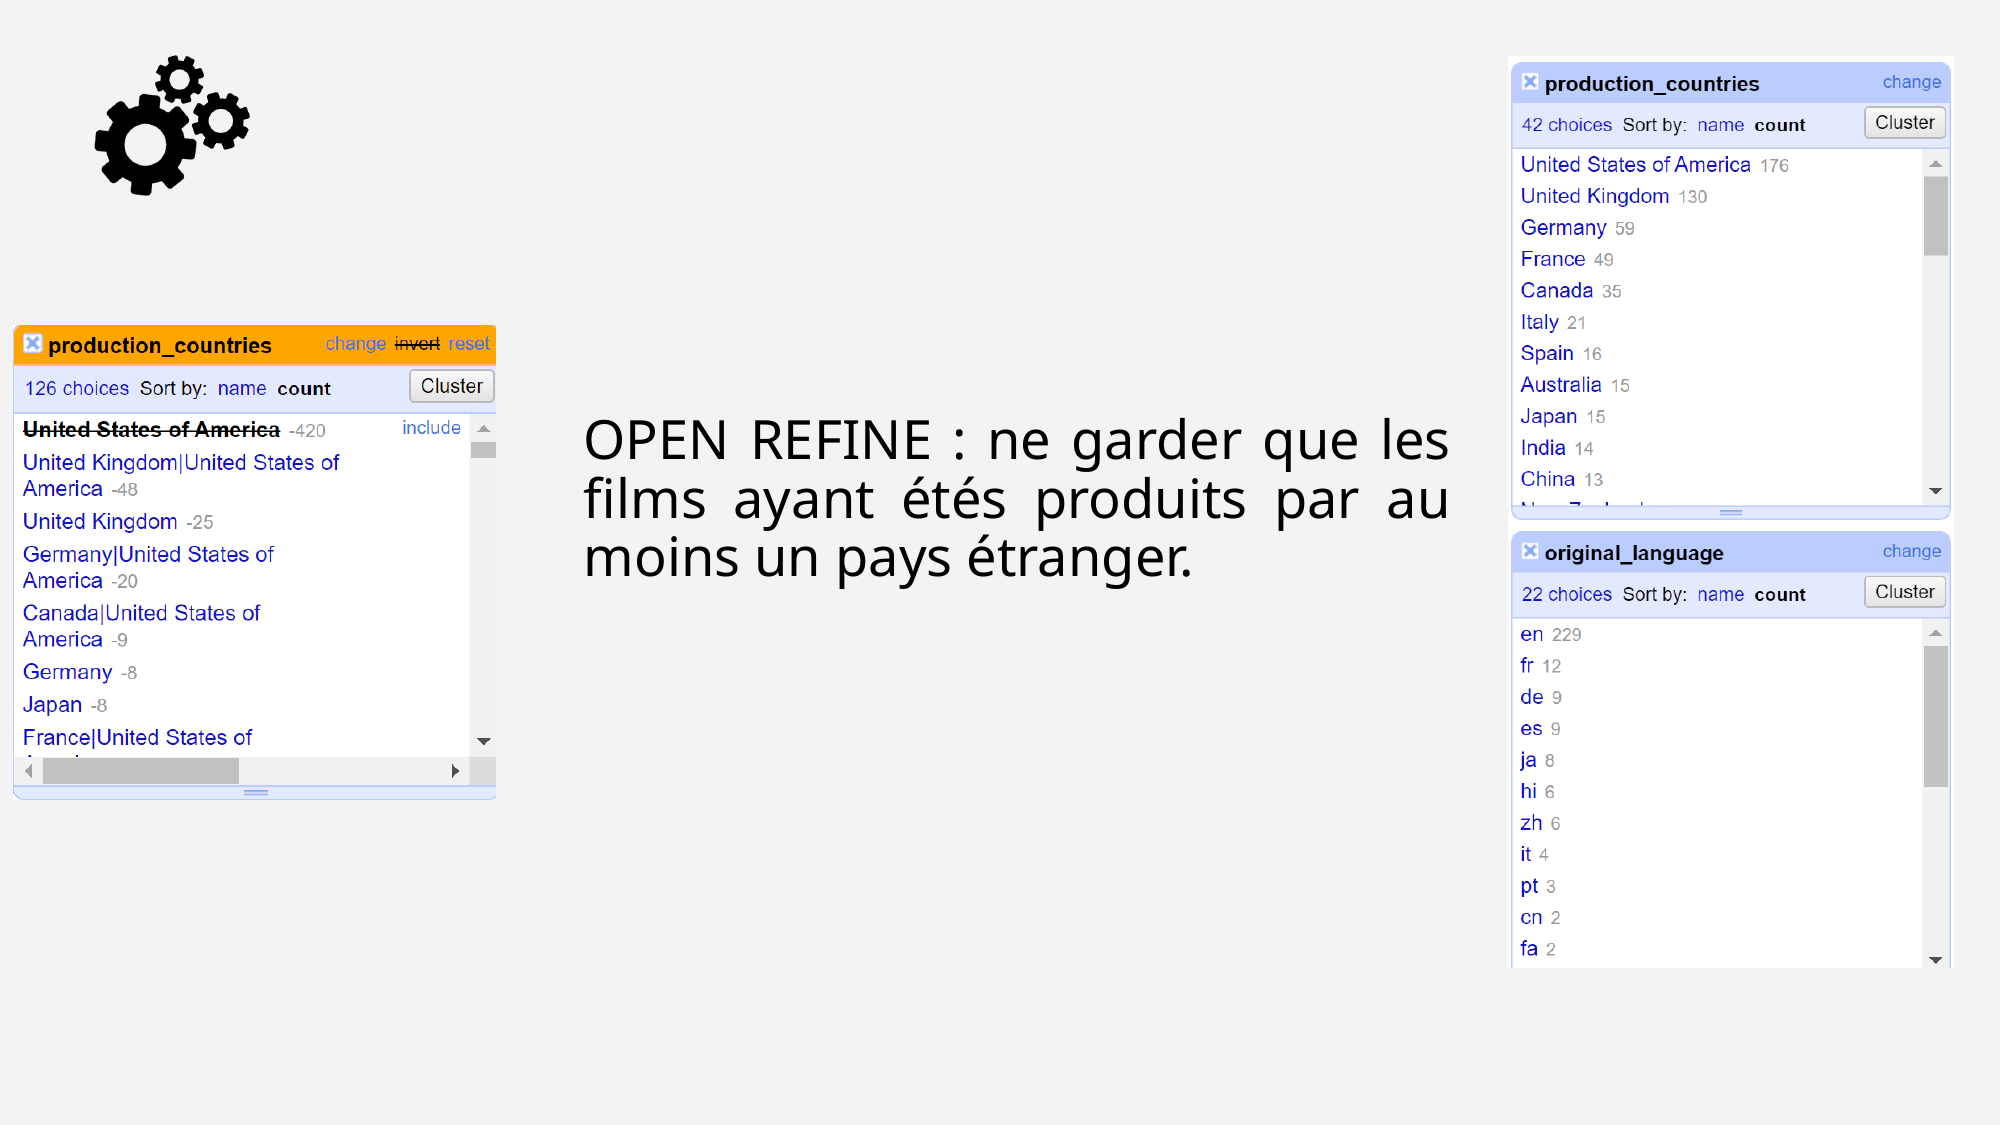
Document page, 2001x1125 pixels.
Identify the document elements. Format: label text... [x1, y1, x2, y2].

picture [1507, 55, 1955, 969]
picture [12, 325, 496, 800]
picture [78, 43, 268, 201]
list OPEN REFINE : ne garder que les films ayant étés produits par au moins un pays étranger. [568, 405, 1467, 598]
